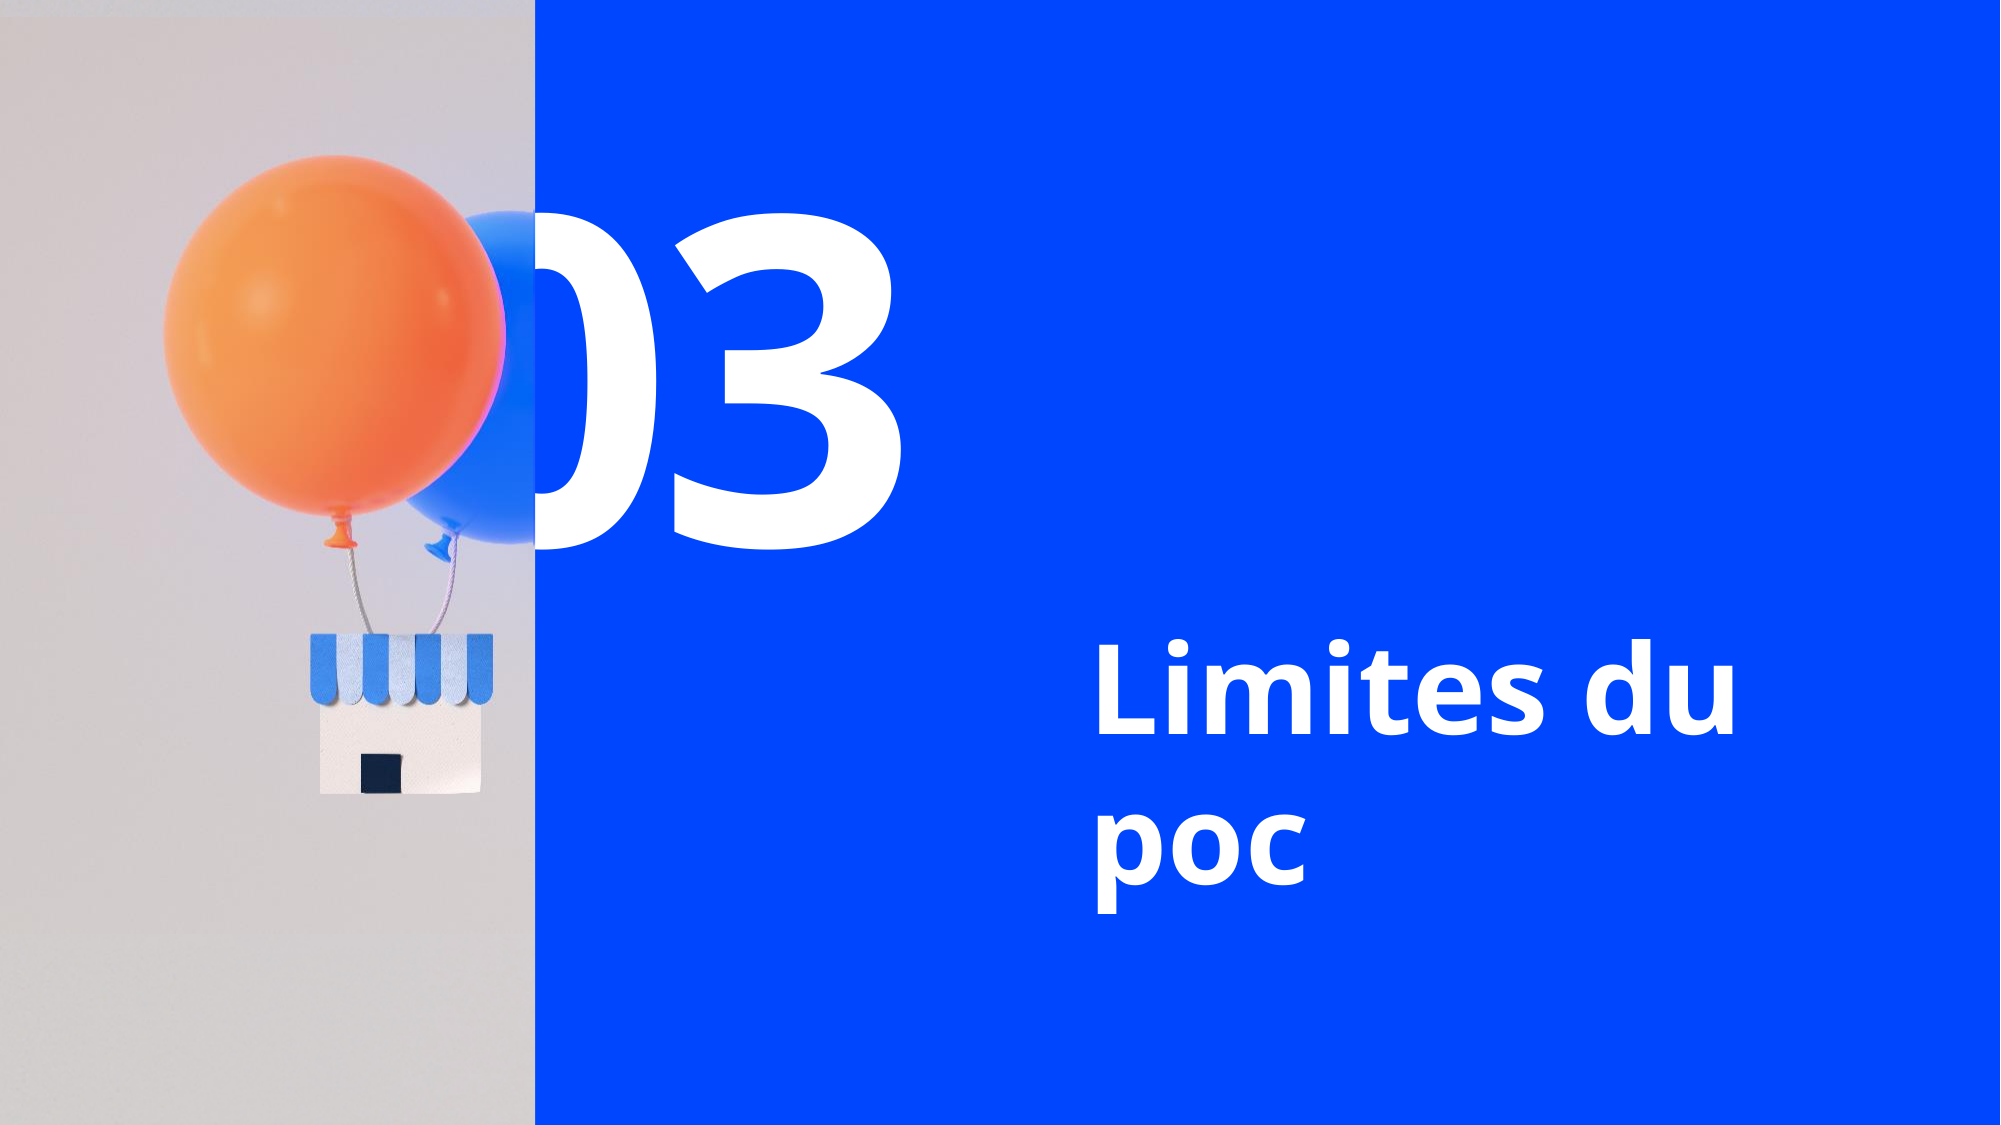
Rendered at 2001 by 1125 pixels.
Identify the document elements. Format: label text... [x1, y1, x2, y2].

title Limites du poc [1082, 609, 1857, 762]
list 3 [651, 149, 898, 649]
picture [0, 0, 536, 1125]
